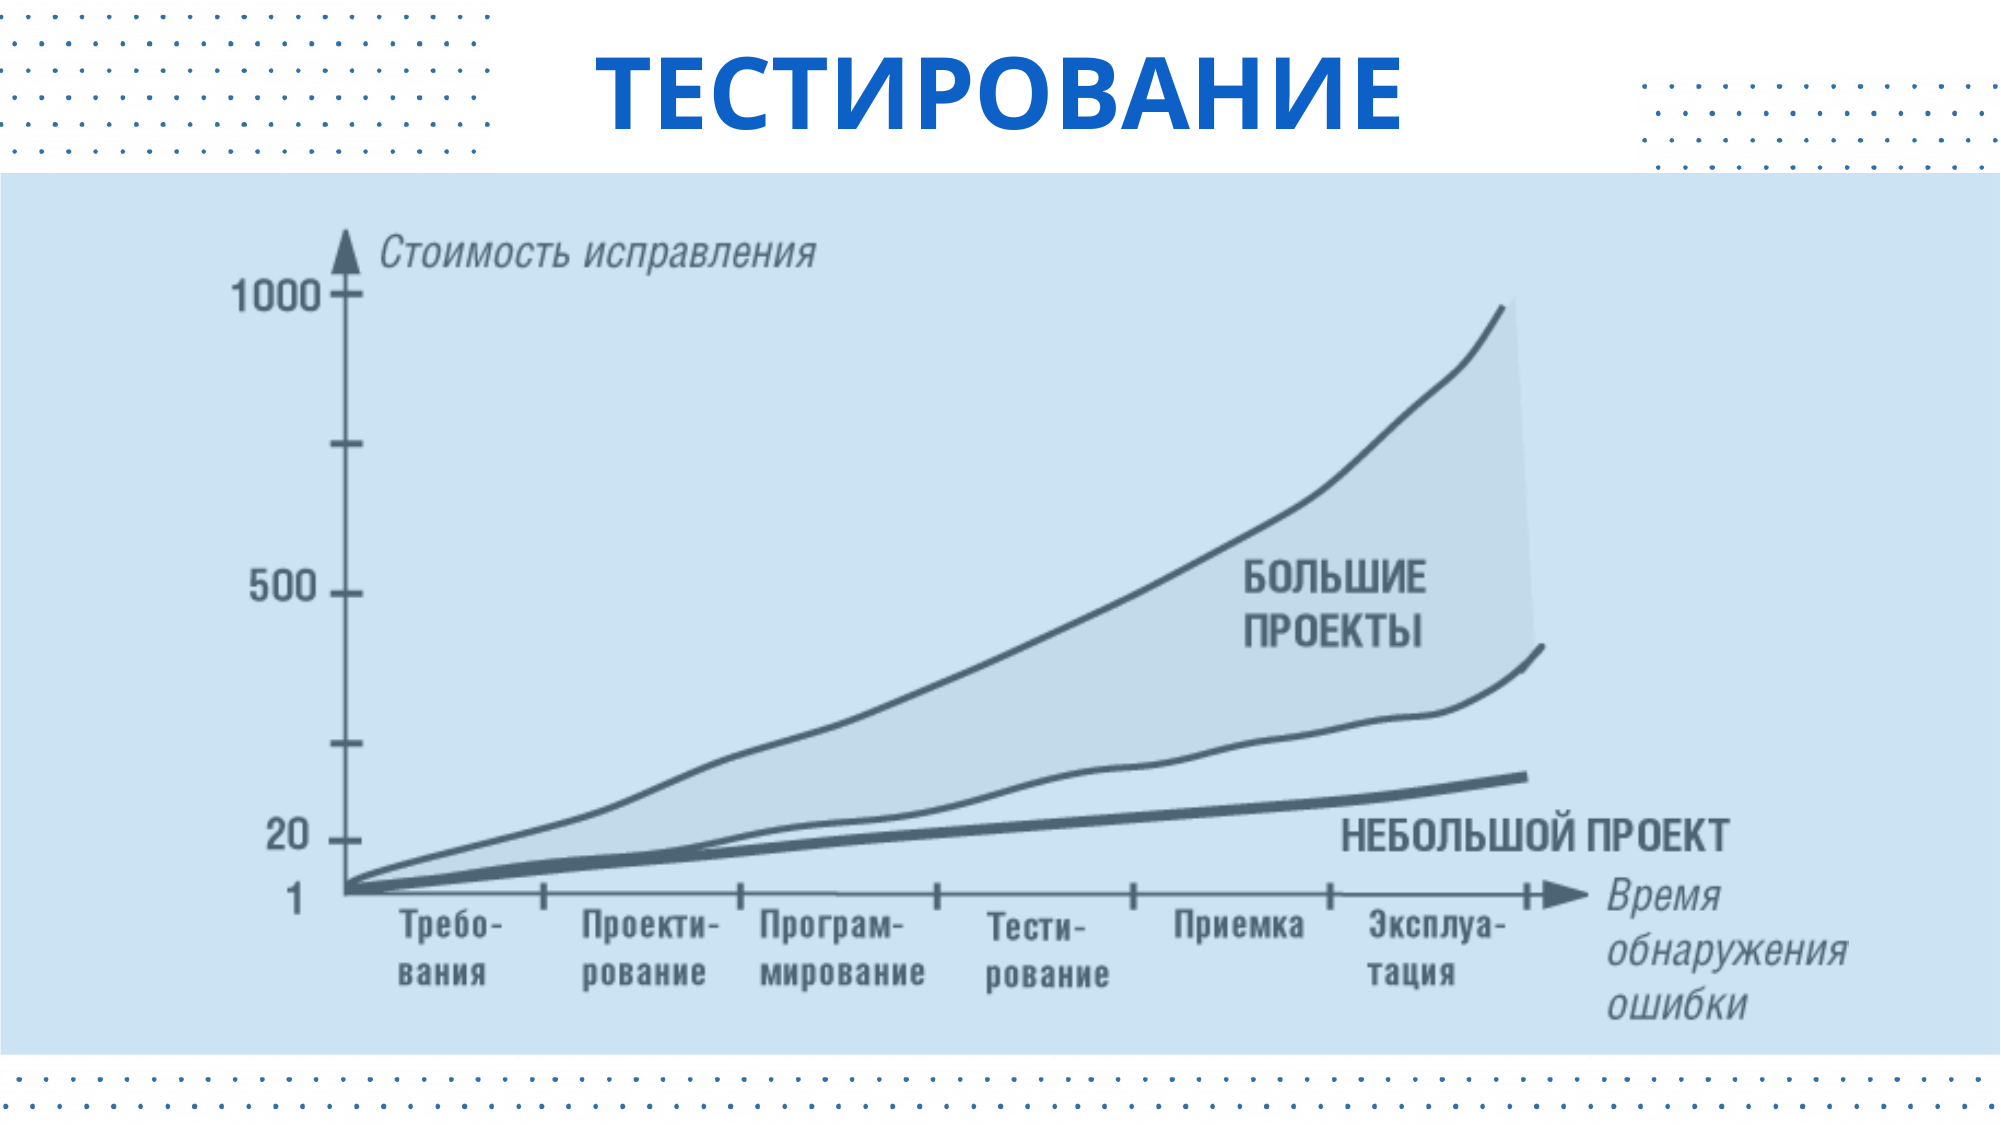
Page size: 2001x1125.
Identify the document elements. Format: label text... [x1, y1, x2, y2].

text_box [0, 1055, 2000, 1125]
picture [0, 0, 2000, 1055]
text_box ТЕСТИРОВАНИЕ [579, 36, 1421, 159]
